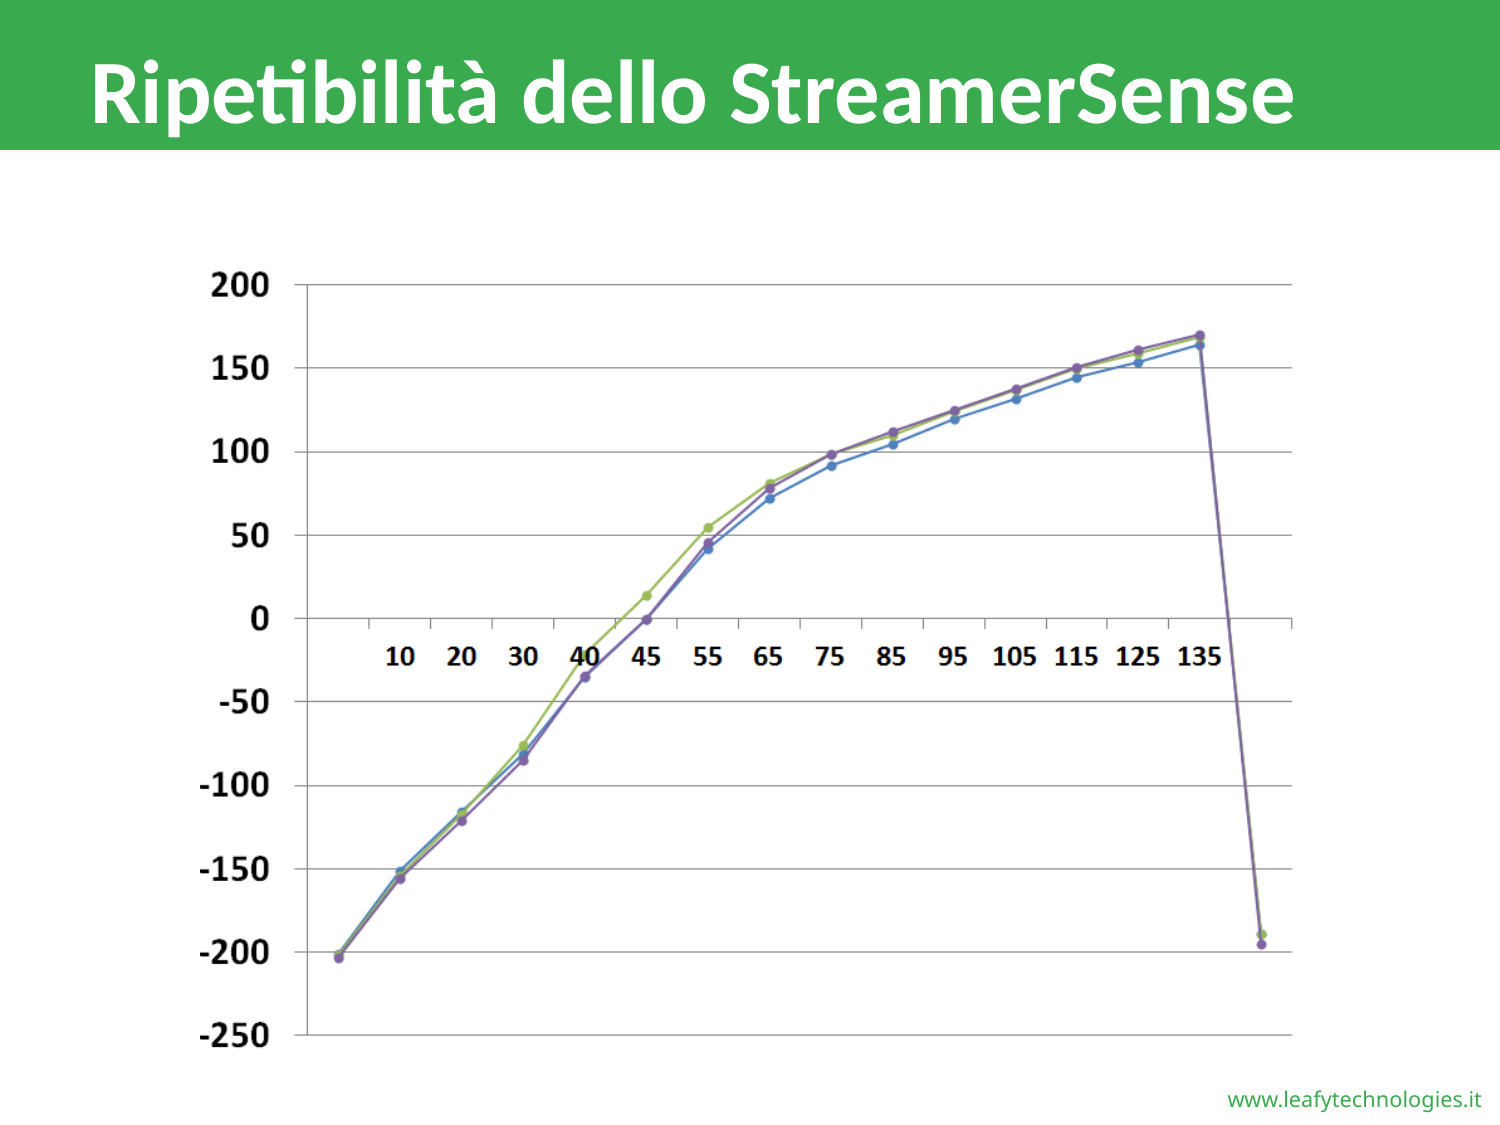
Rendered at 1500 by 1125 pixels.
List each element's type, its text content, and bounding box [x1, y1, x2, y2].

picture [199, 259, 1301, 1056]
title Ripetibilità dello StreamerSense [75, 24, 1463, 150]
